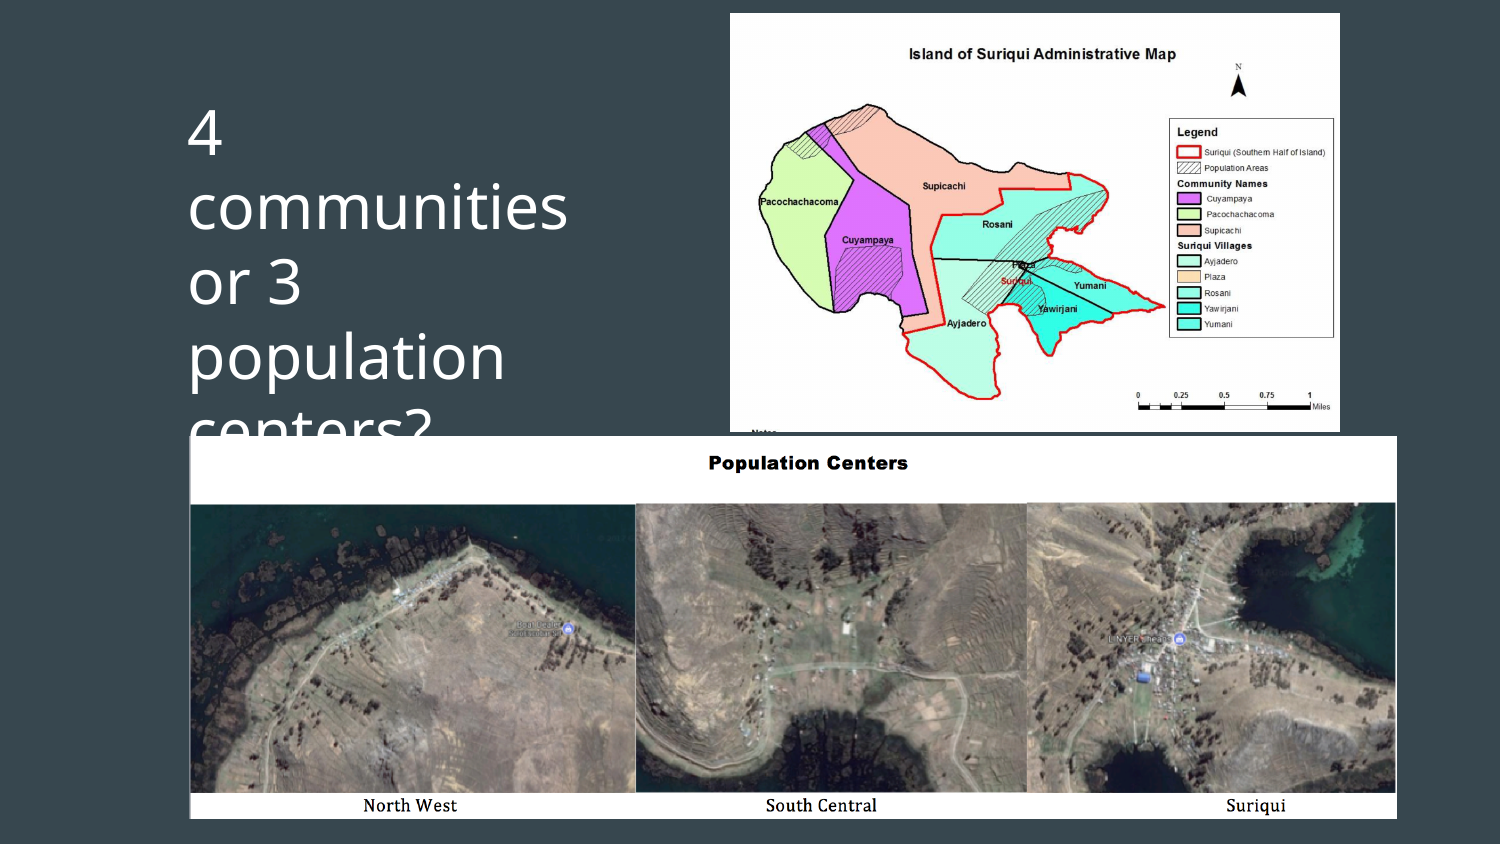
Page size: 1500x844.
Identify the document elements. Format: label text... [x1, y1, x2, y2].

title 4 communities or 3 population centers? [172, 77, 632, 368]
picture [189, 435, 1398, 820]
picture [730, 12, 1340, 433]
